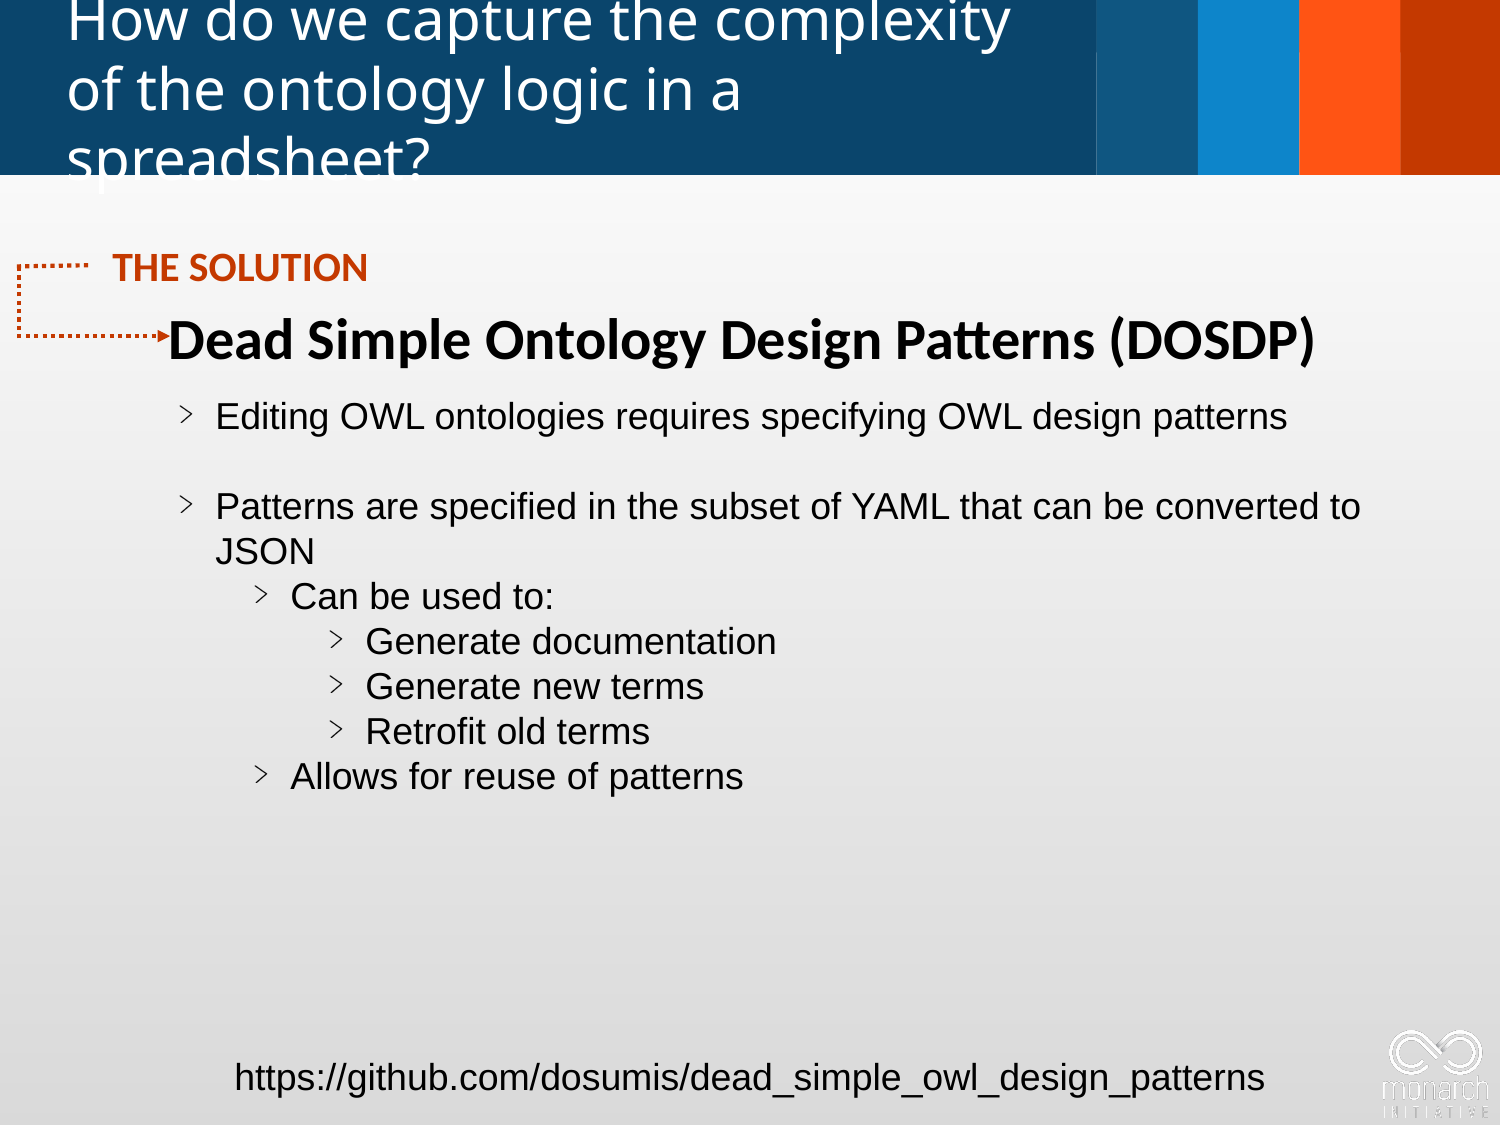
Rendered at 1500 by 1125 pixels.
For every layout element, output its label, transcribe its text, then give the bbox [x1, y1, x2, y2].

picture [243, 580, 279, 608]
title How do we capture the complexity of the ontology logic in a spreadsheet? [50, 0, 1097, 176]
text_box Editing OWL ontologies requires specifying OWL design patterns Patterns are specified in the subset of YAML that can be converted to JSON Can be used to: Generate documentation Generate new terms Retrofit old terms Allows for reuse of patterns [161, 384, 1431, 804]
picture [168, 490, 204, 518]
picture [168, 400, 204, 428]
picture [318, 715, 354, 743]
picture [1383, 1030, 1488, 1118]
text_box [156, 329, 171, 343]
text_box https://github.com/dosumis/dead_simple_owl_design_patterns [226, 1045, 1274, 1106]
picture [318, 625, 354, 653]
picture [243, 760, 279, 788]
text_box THE SOLUTION [104, 232, 377, 298]
picture [318, 670, 354, 698]
text_box Dead Simple Ontology Design Patterns (DOSDP) [161, 293, 1404, 379]
